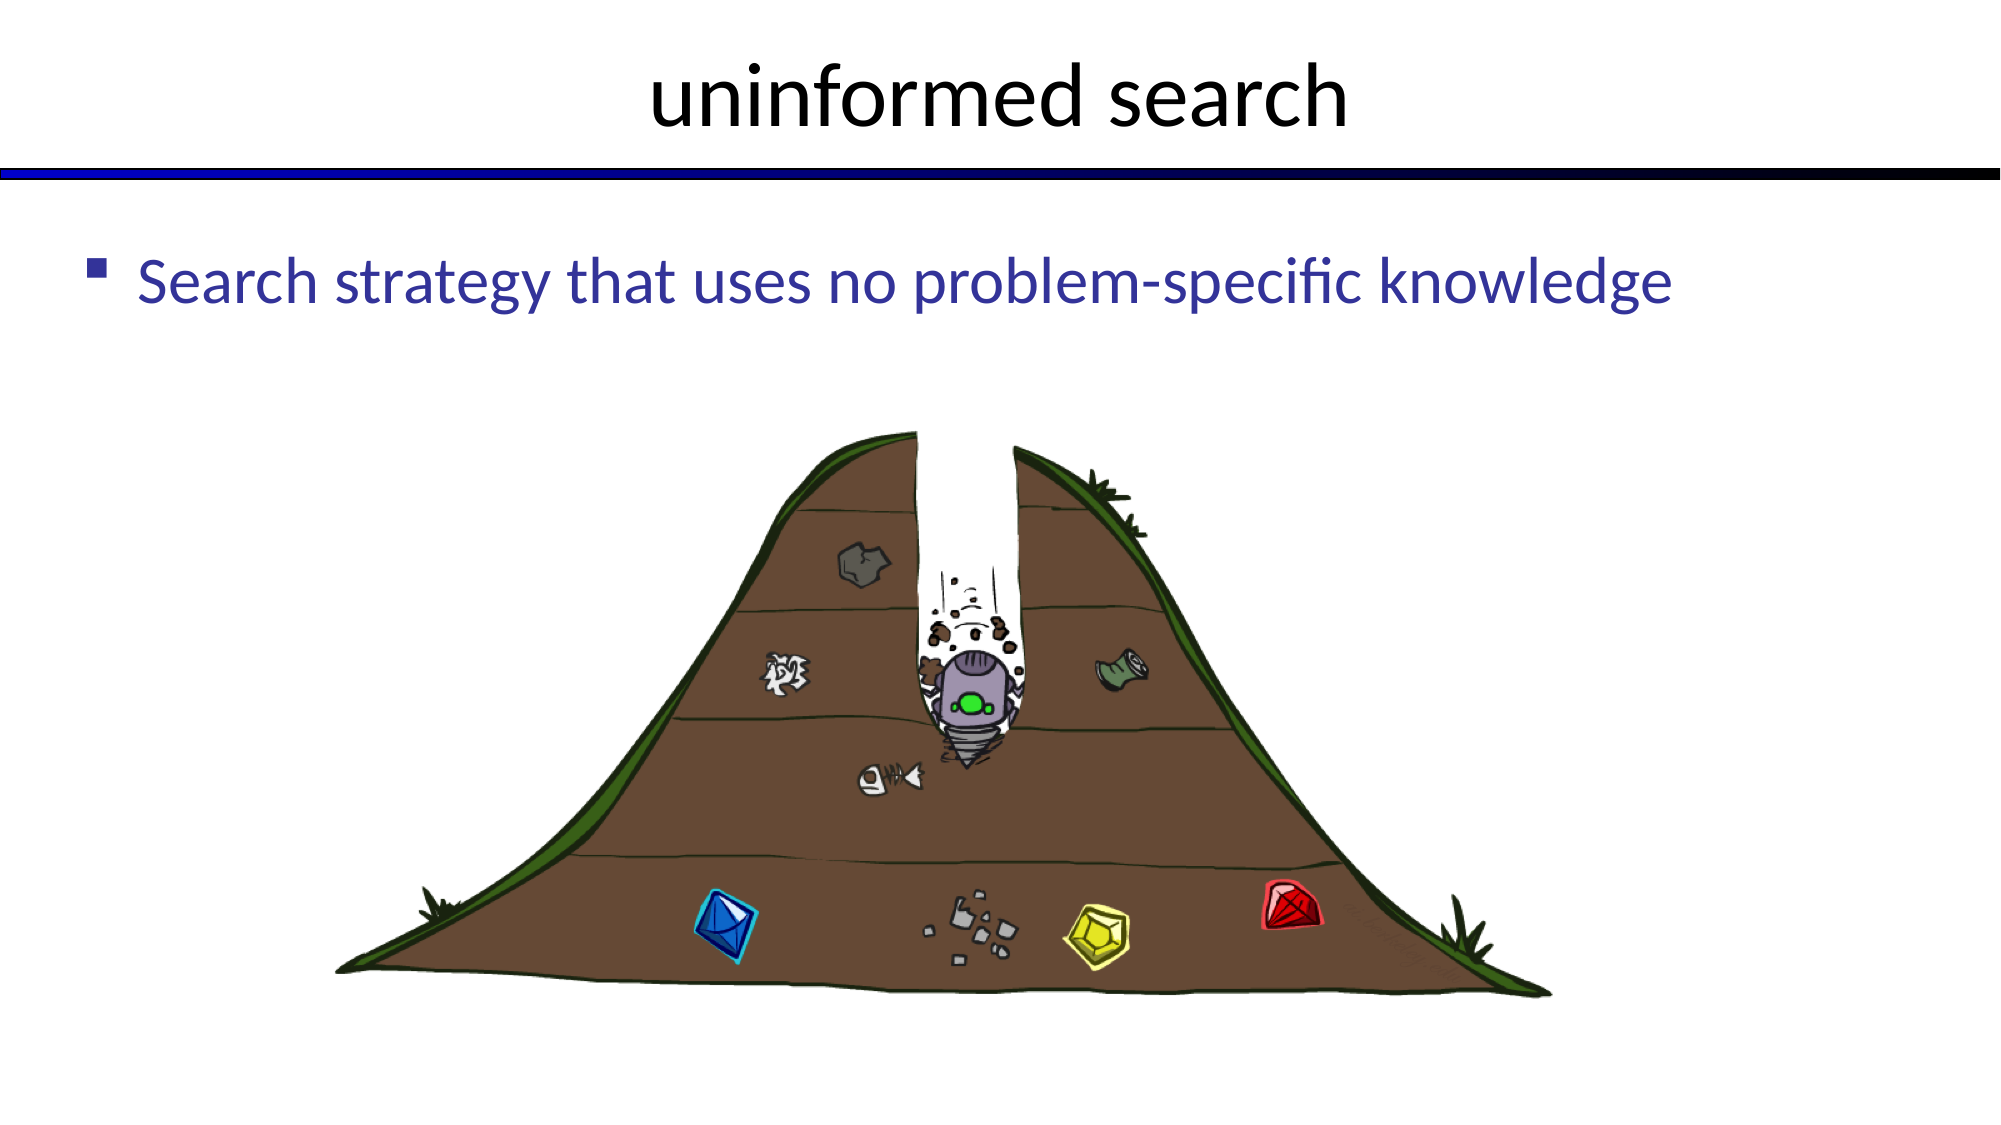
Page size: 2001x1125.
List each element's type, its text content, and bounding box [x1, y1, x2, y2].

list Search strategy that uses no problem-specific knowledge [1571, 228, 1934, 1006]
list Search strategy that uses no problem-specific knowledge [66, 228, 282, 1006]
picture [287, 136, 1568, 1098]
title uninformed search [0, 0, 2000, 184]
